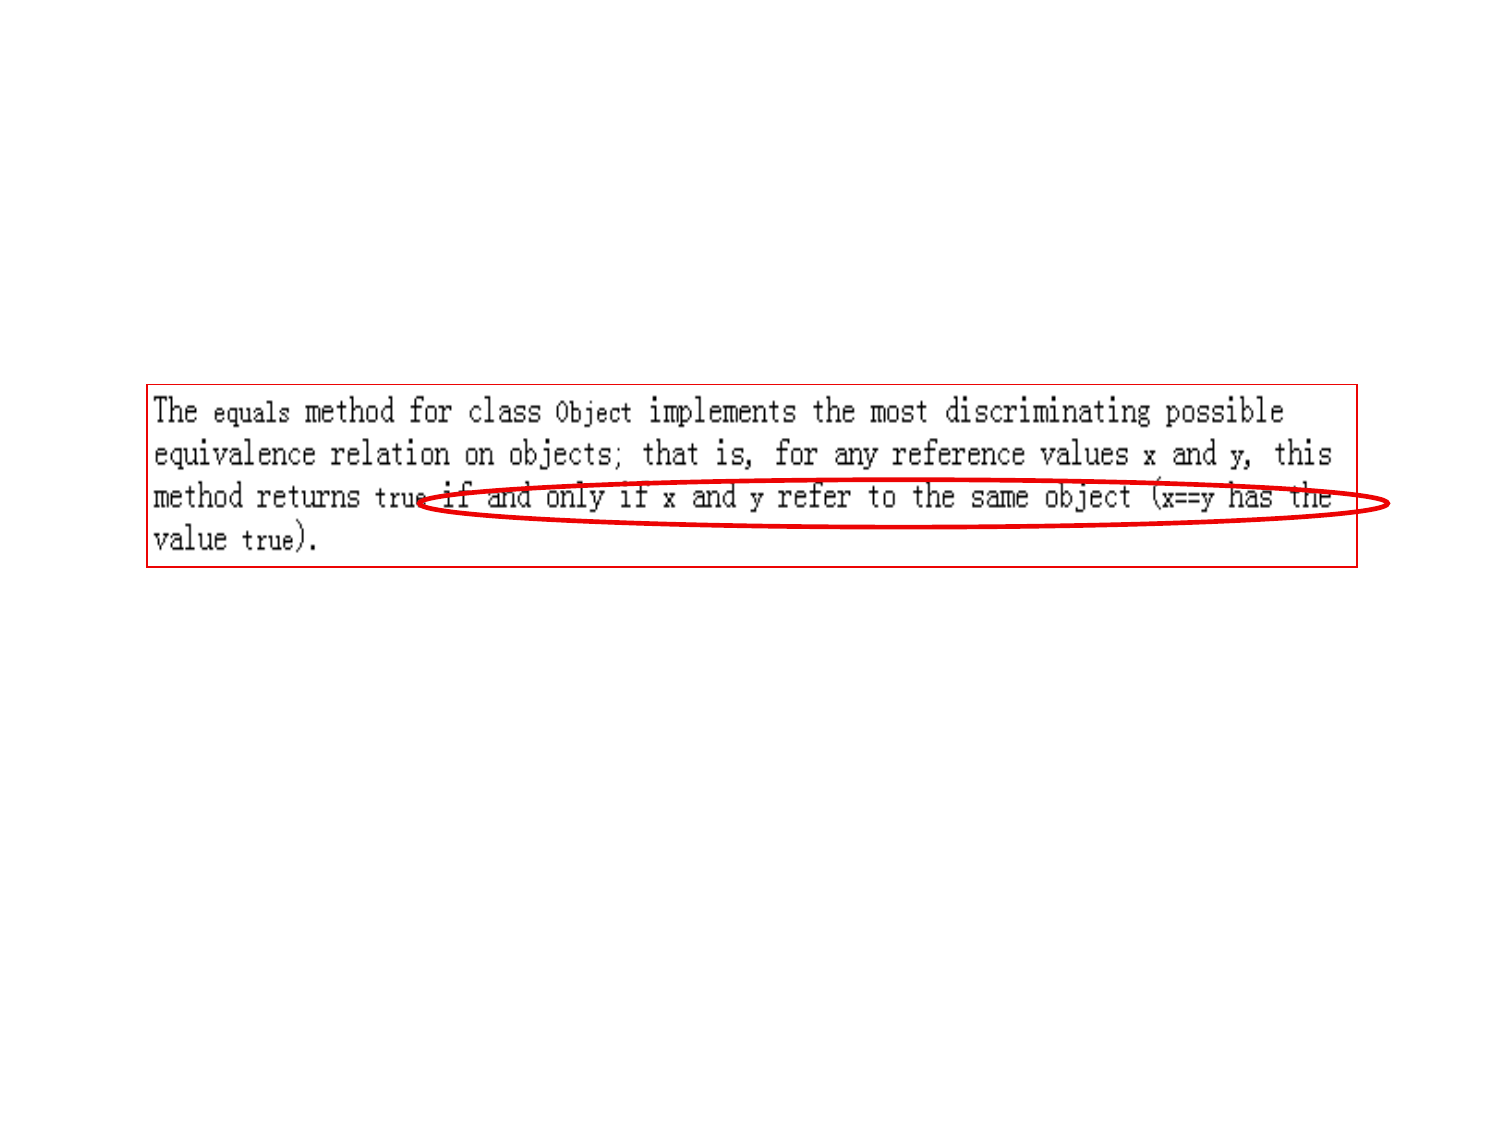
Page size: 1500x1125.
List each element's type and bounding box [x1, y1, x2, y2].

text_box [147, 385, 1388, 567]
